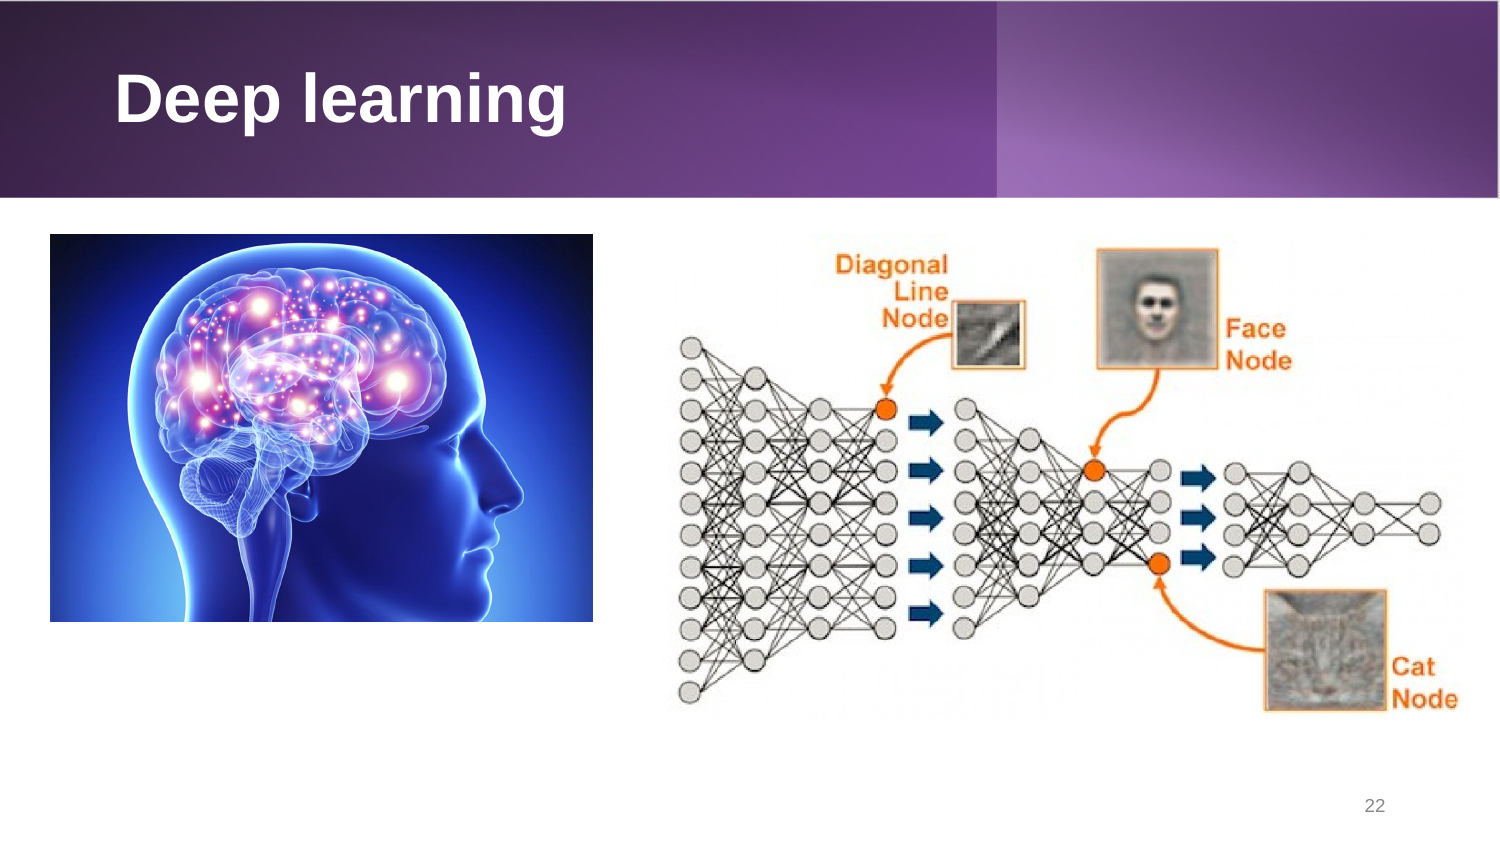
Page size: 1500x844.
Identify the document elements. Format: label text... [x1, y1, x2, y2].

slide_number 22 [1059, 782, 1397, 827]
picture [0, 0, 1500, 199]
picture [655, 234, 1464, 720]
picture [50, 234, 594, 622]
